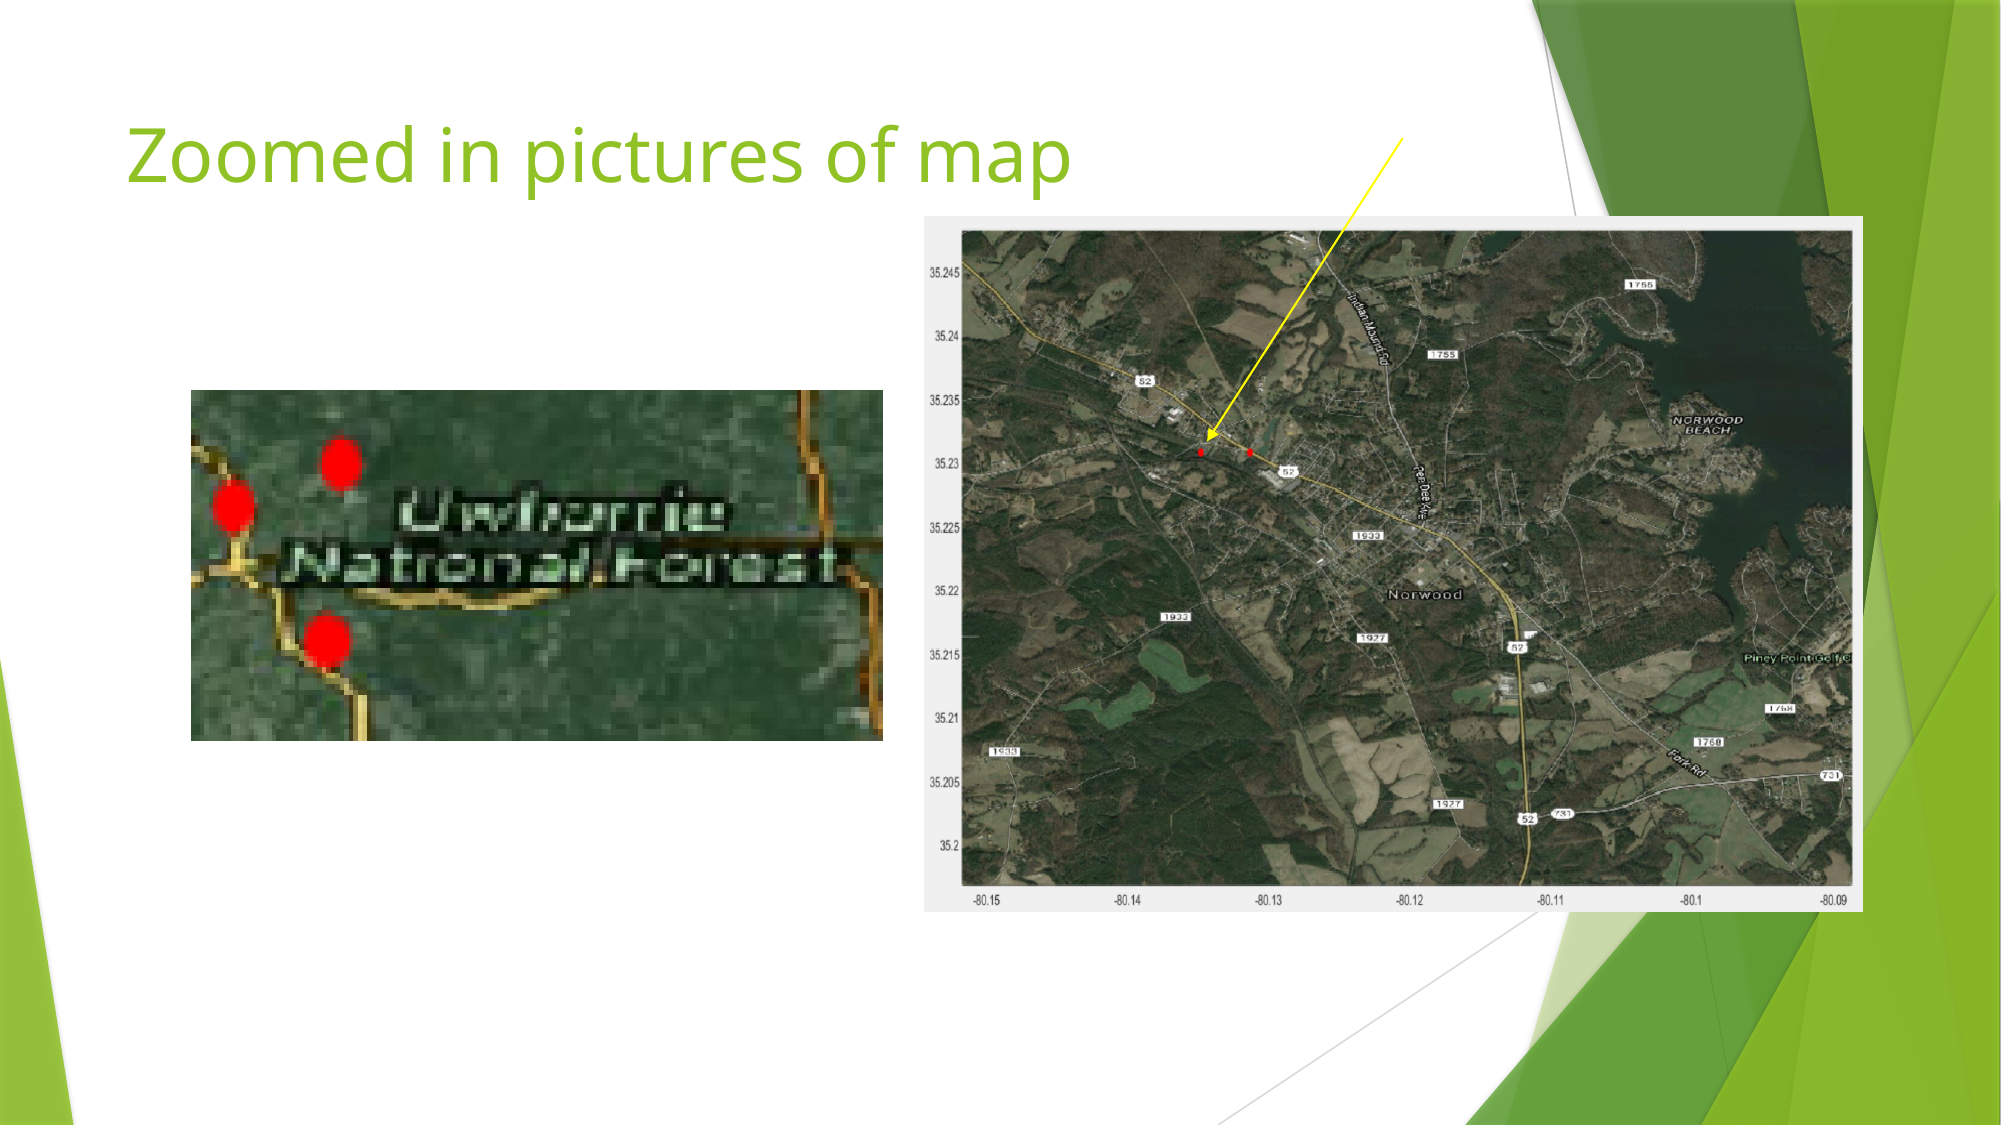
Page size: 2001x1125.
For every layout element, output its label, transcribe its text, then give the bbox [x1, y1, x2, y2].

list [924, 215, 1864, 912]
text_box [1206, 138, 1403, 442]
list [190, 390, 884, 741]
title Zoomed in pictures of map [111, 99, 1522, 317]
